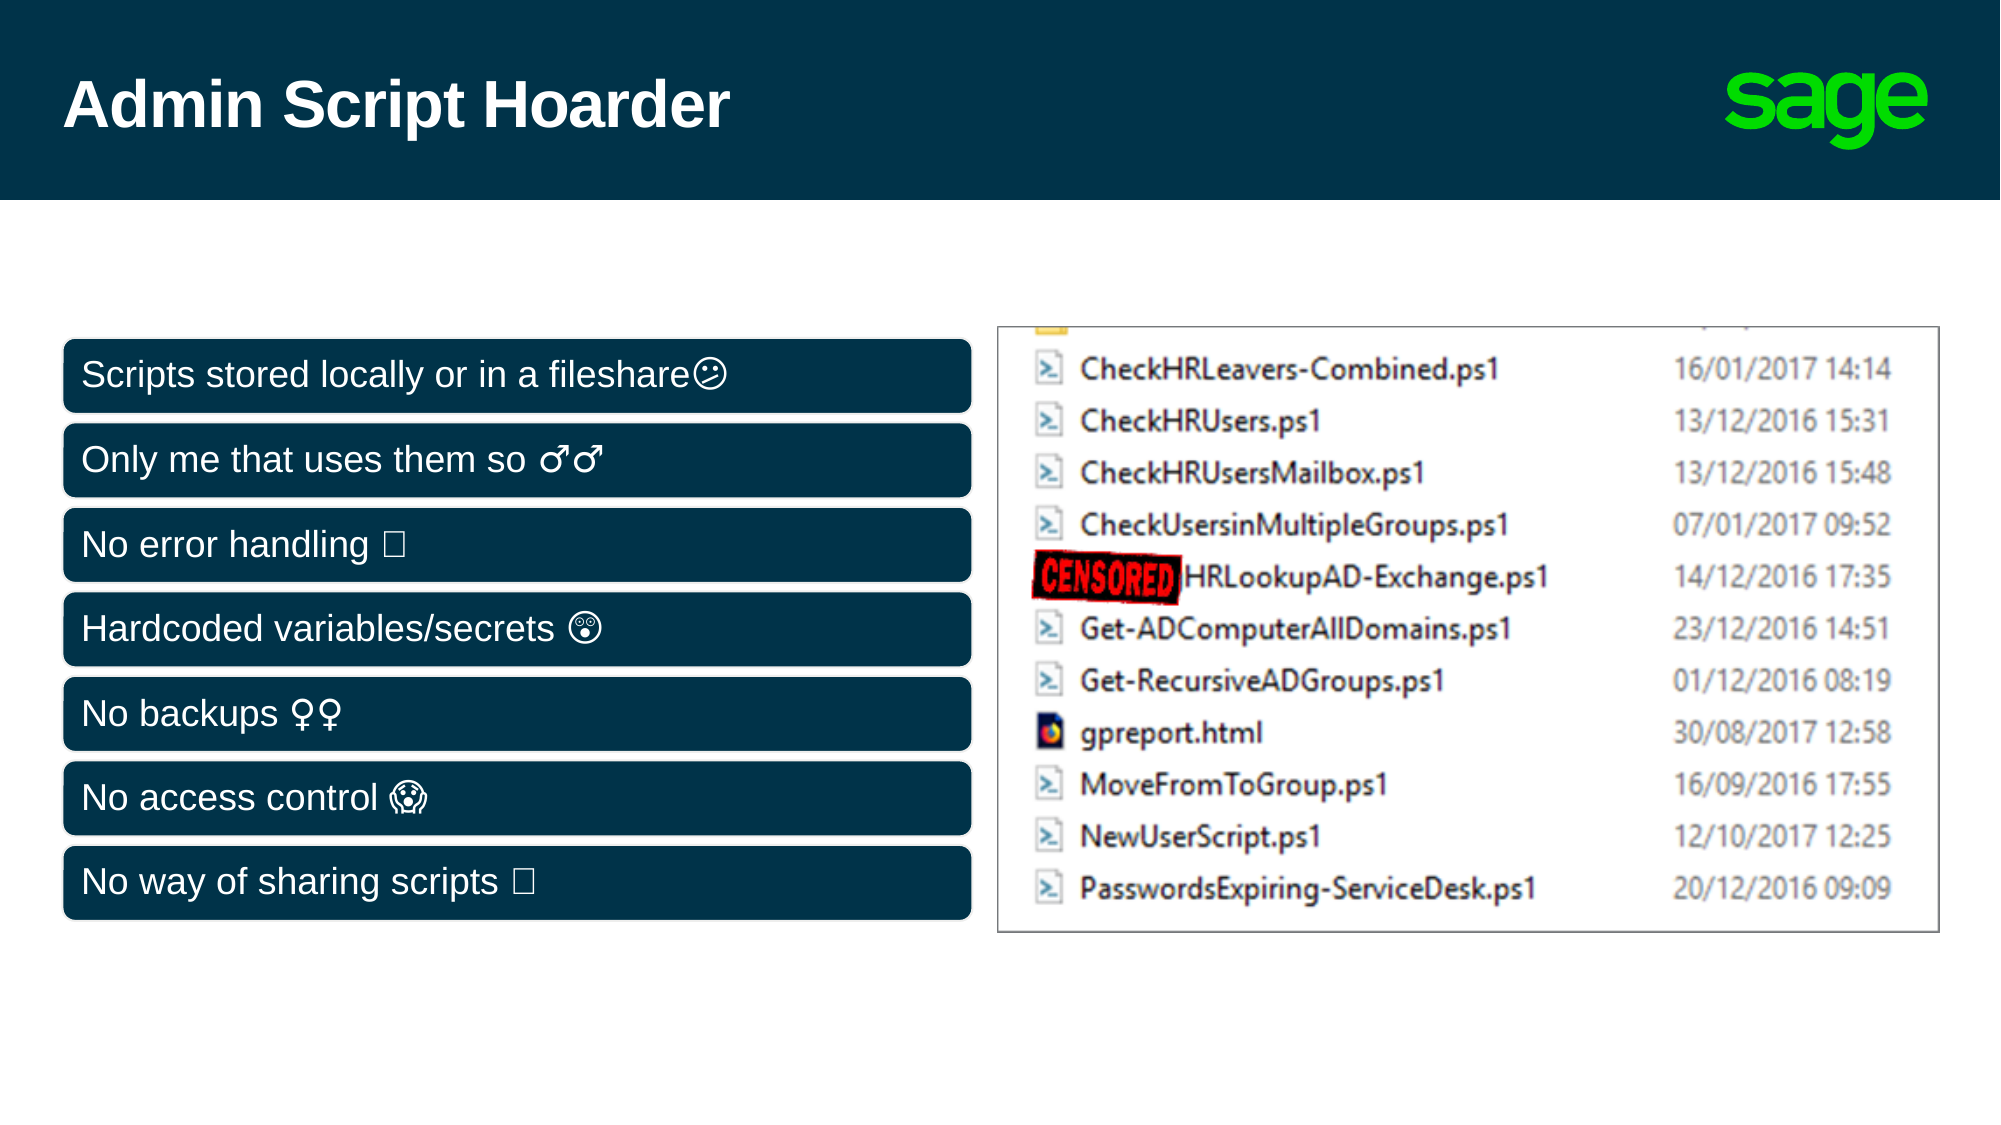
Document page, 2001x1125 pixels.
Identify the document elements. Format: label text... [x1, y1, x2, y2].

picture [997, 326, 1940, 933]
title Admin Script Hoarder [62, 37, 1650, 165]
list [62, 326, 973, 933]
